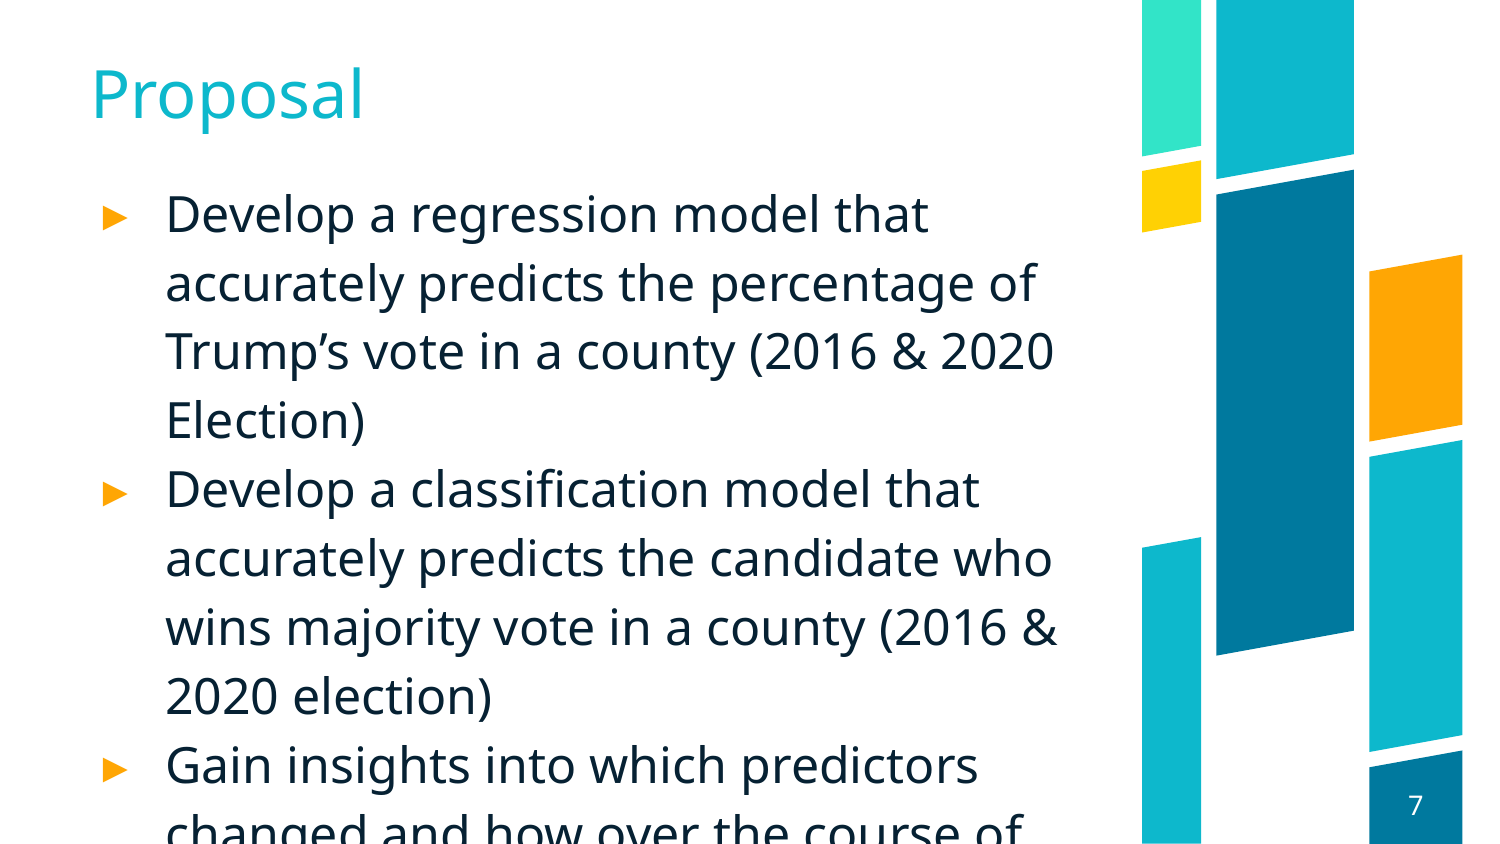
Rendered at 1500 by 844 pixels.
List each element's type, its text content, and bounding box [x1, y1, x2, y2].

title Proposal [90, 68, 1093, 134]
list Develop a regression model that accurately predicts the percentage of Trump’s vote in a county (2016 & 2020 Election) Develop a classification model that accurately predicts the candidate who wins majority vote in a county (2016 & 2020 election) Gain insights into which predictors changed and how over the course of the two election cycles. [90, 173, 1093, 671]
slide_number 7 [1369, 769, 1463, 844]
